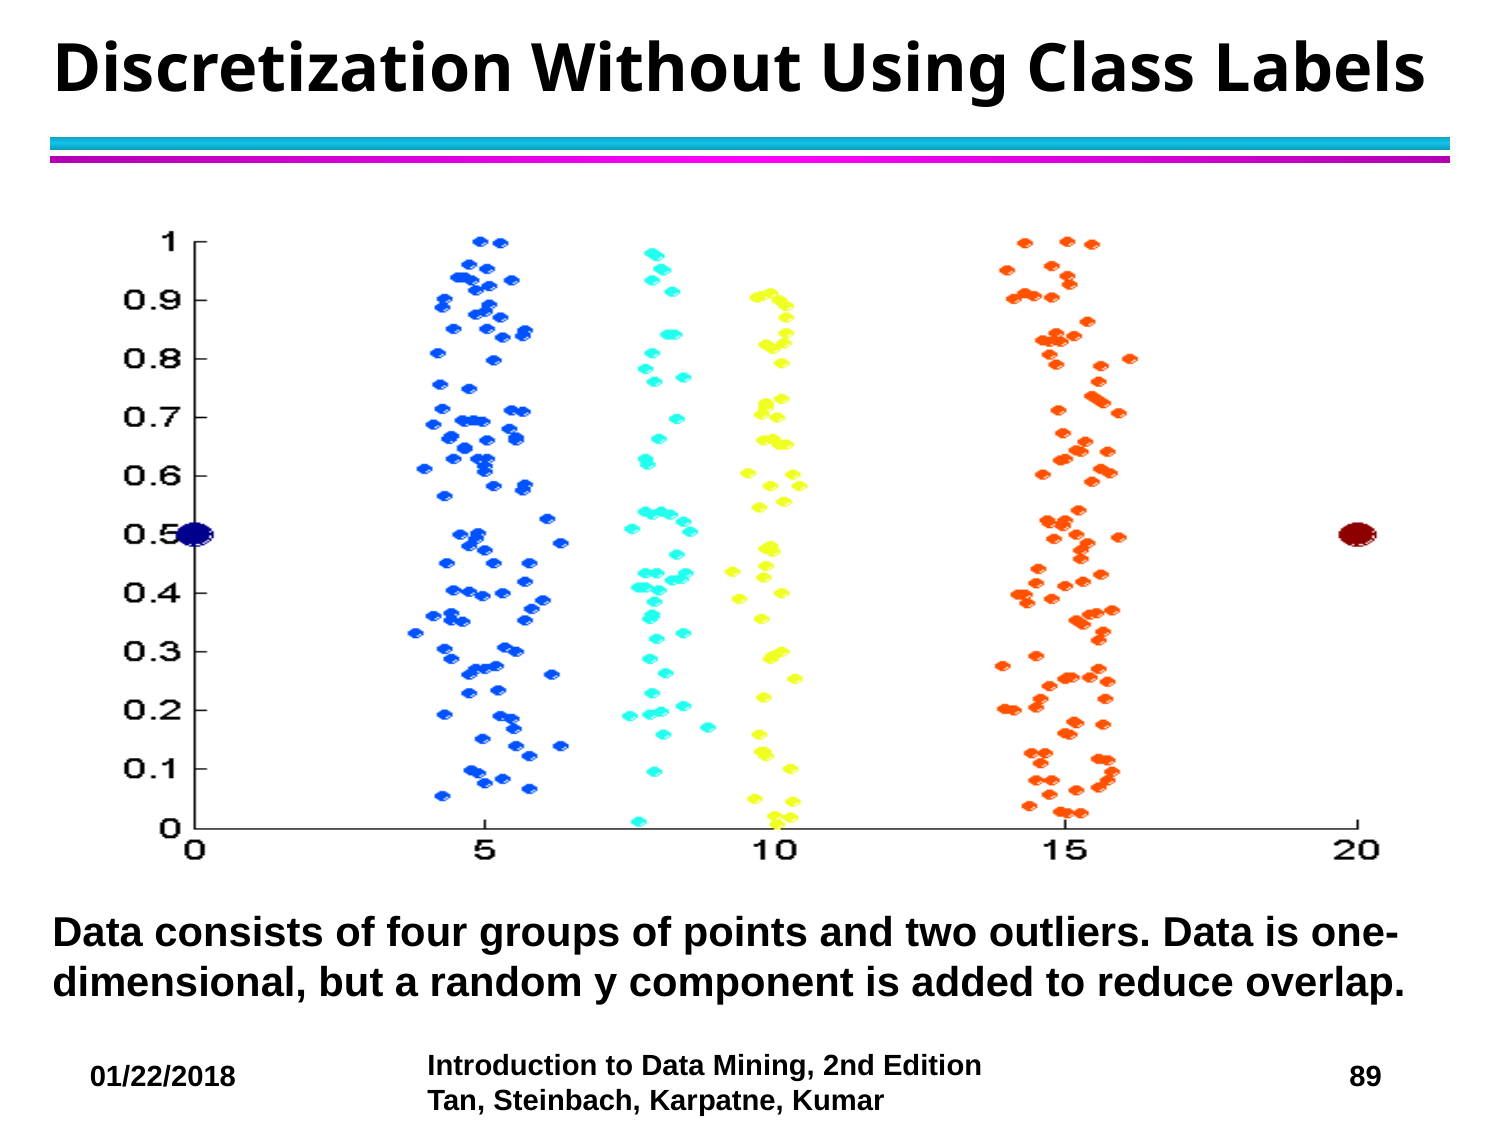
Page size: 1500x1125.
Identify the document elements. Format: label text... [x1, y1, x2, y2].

text_box Data consists of four groups of points and two outliers. Data is one-dimensional, but a random y component is added to reduce overlap. [37, 916, 1450, 1013]
title Discretization Without Using Class Labels [37, 0, 1475, 113]
picture [0, 186, 1500, 907]
